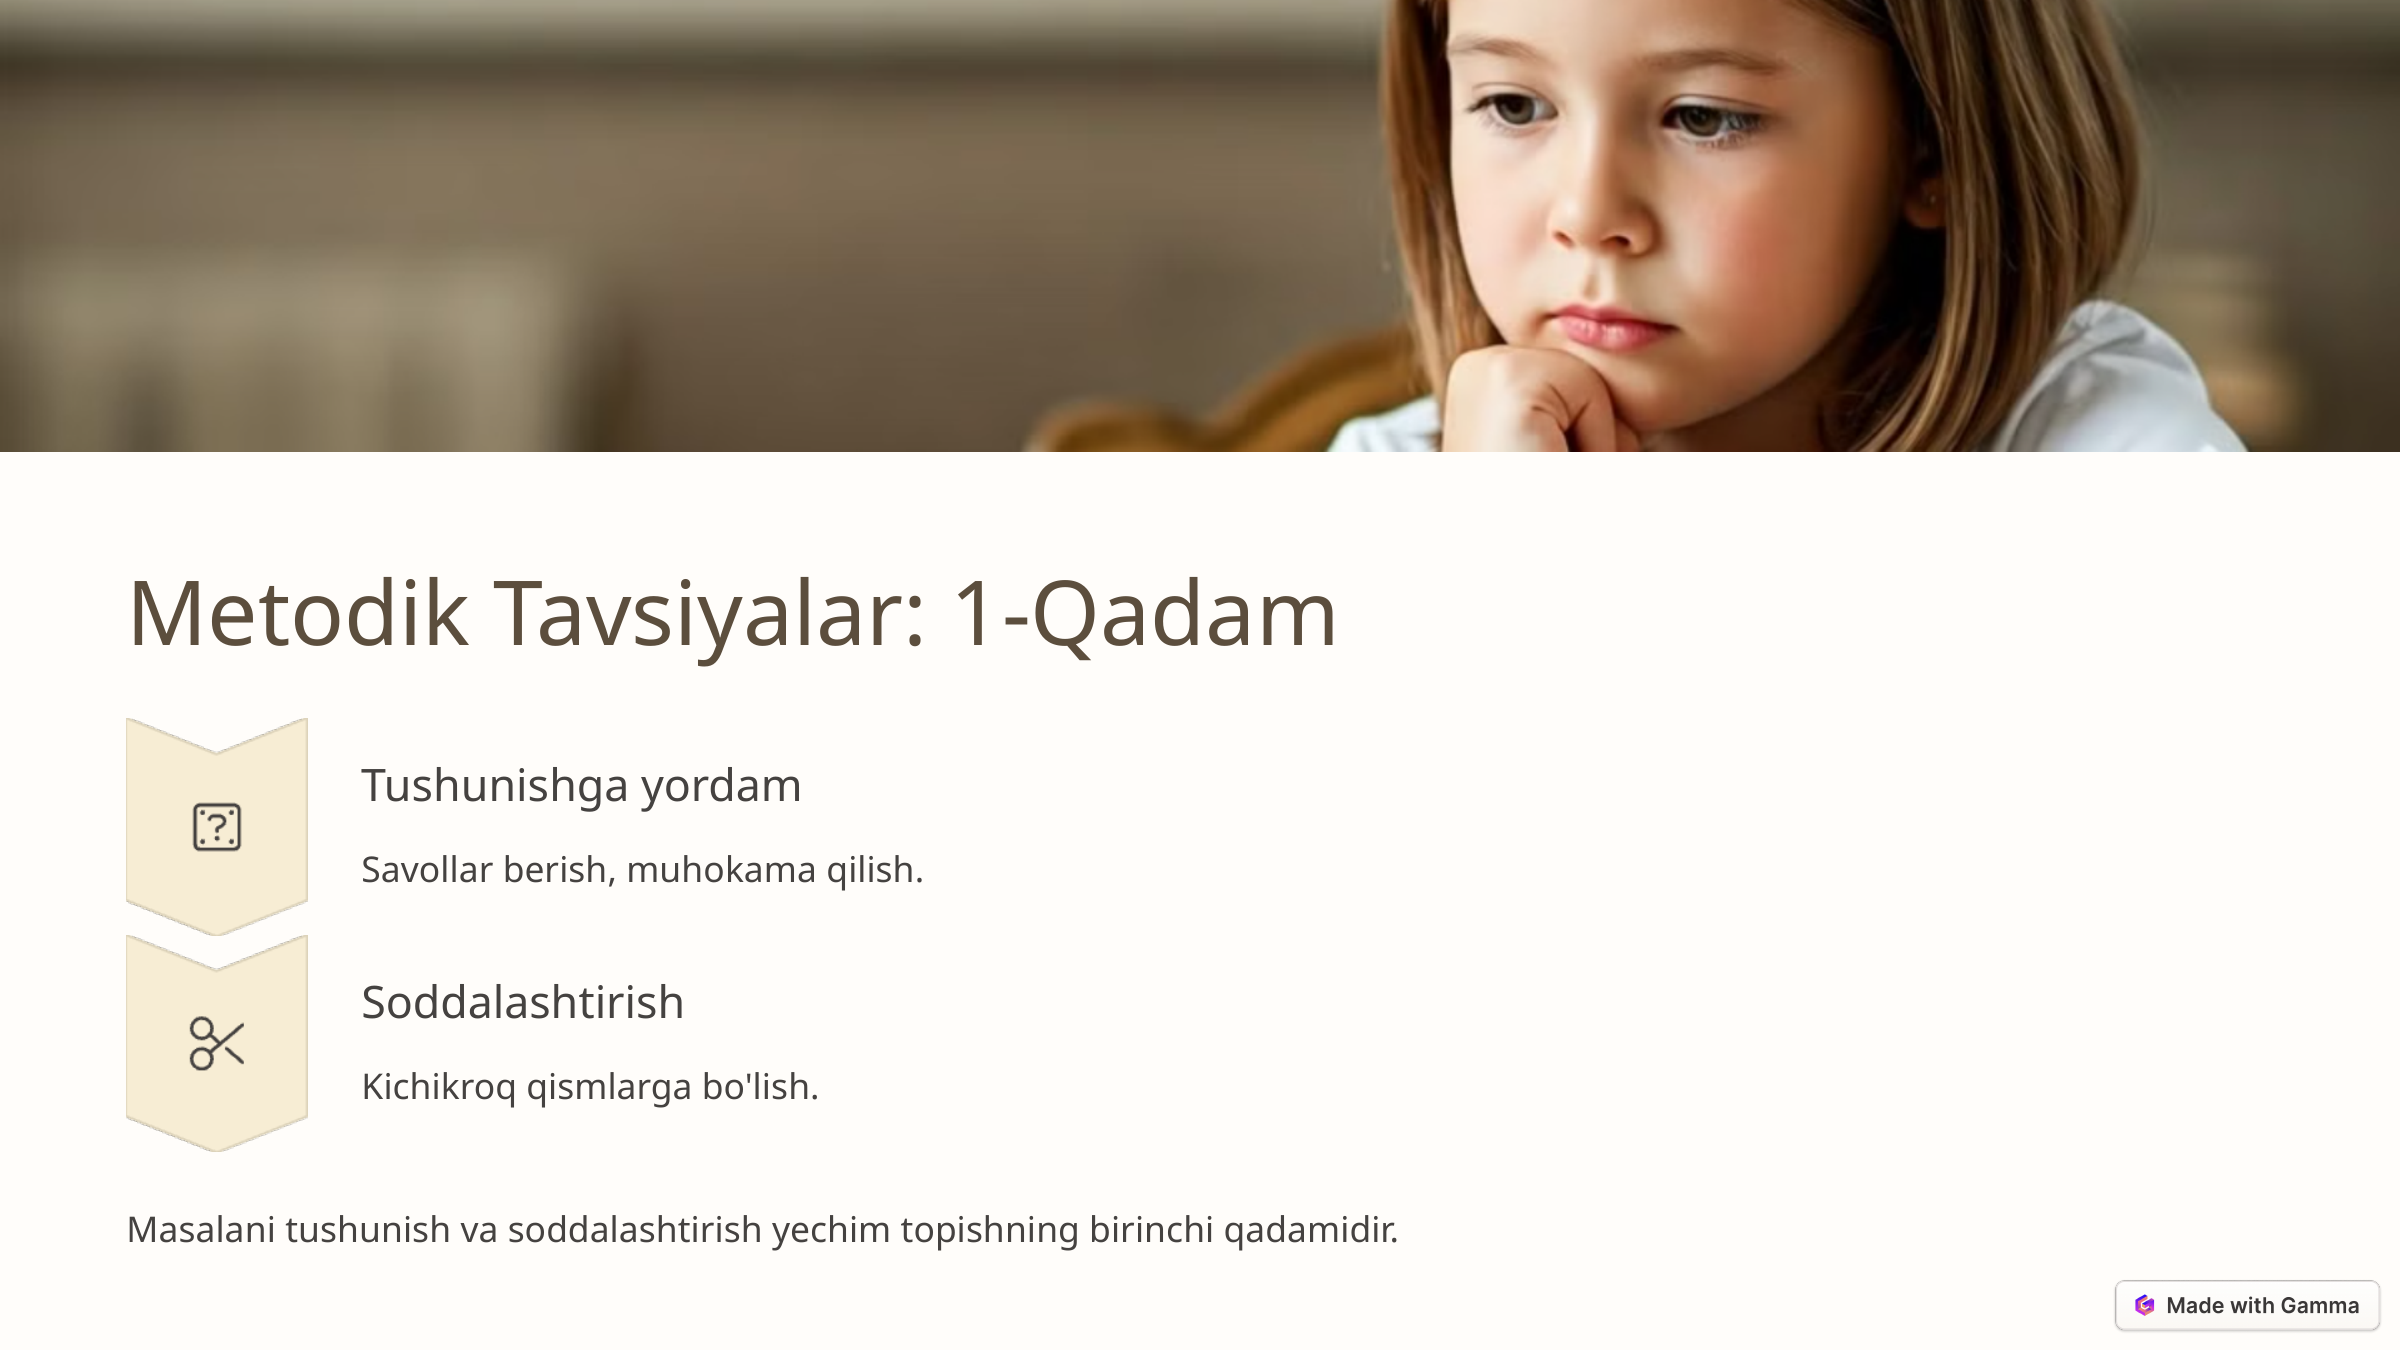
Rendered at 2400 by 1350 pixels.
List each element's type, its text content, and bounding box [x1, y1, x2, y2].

text_box Soddalashtirish [361, 971, 814, 1028]
text_box Savollar berish, muhokama qilish. [361, 832, 2274, 891]
picture [0, 0, 2400, 452]
text_box Masalani tushunish va soddalashtirish yechim topishning birinchi qadamidir. [126, 1192, 2274, 1251]
text_box Tushunishga yordam [361, 754, 851, 811]
text_box Metodik Tavsiyalar: 1-Qadam [126, 551, 1480, 665]
picture [2106, 1271, 2389, 1339]
text_box Kichikroq qismlarga bo'lish. [361, 1049, 2274, 1108]
picture [126, 718, 308, 1152]
